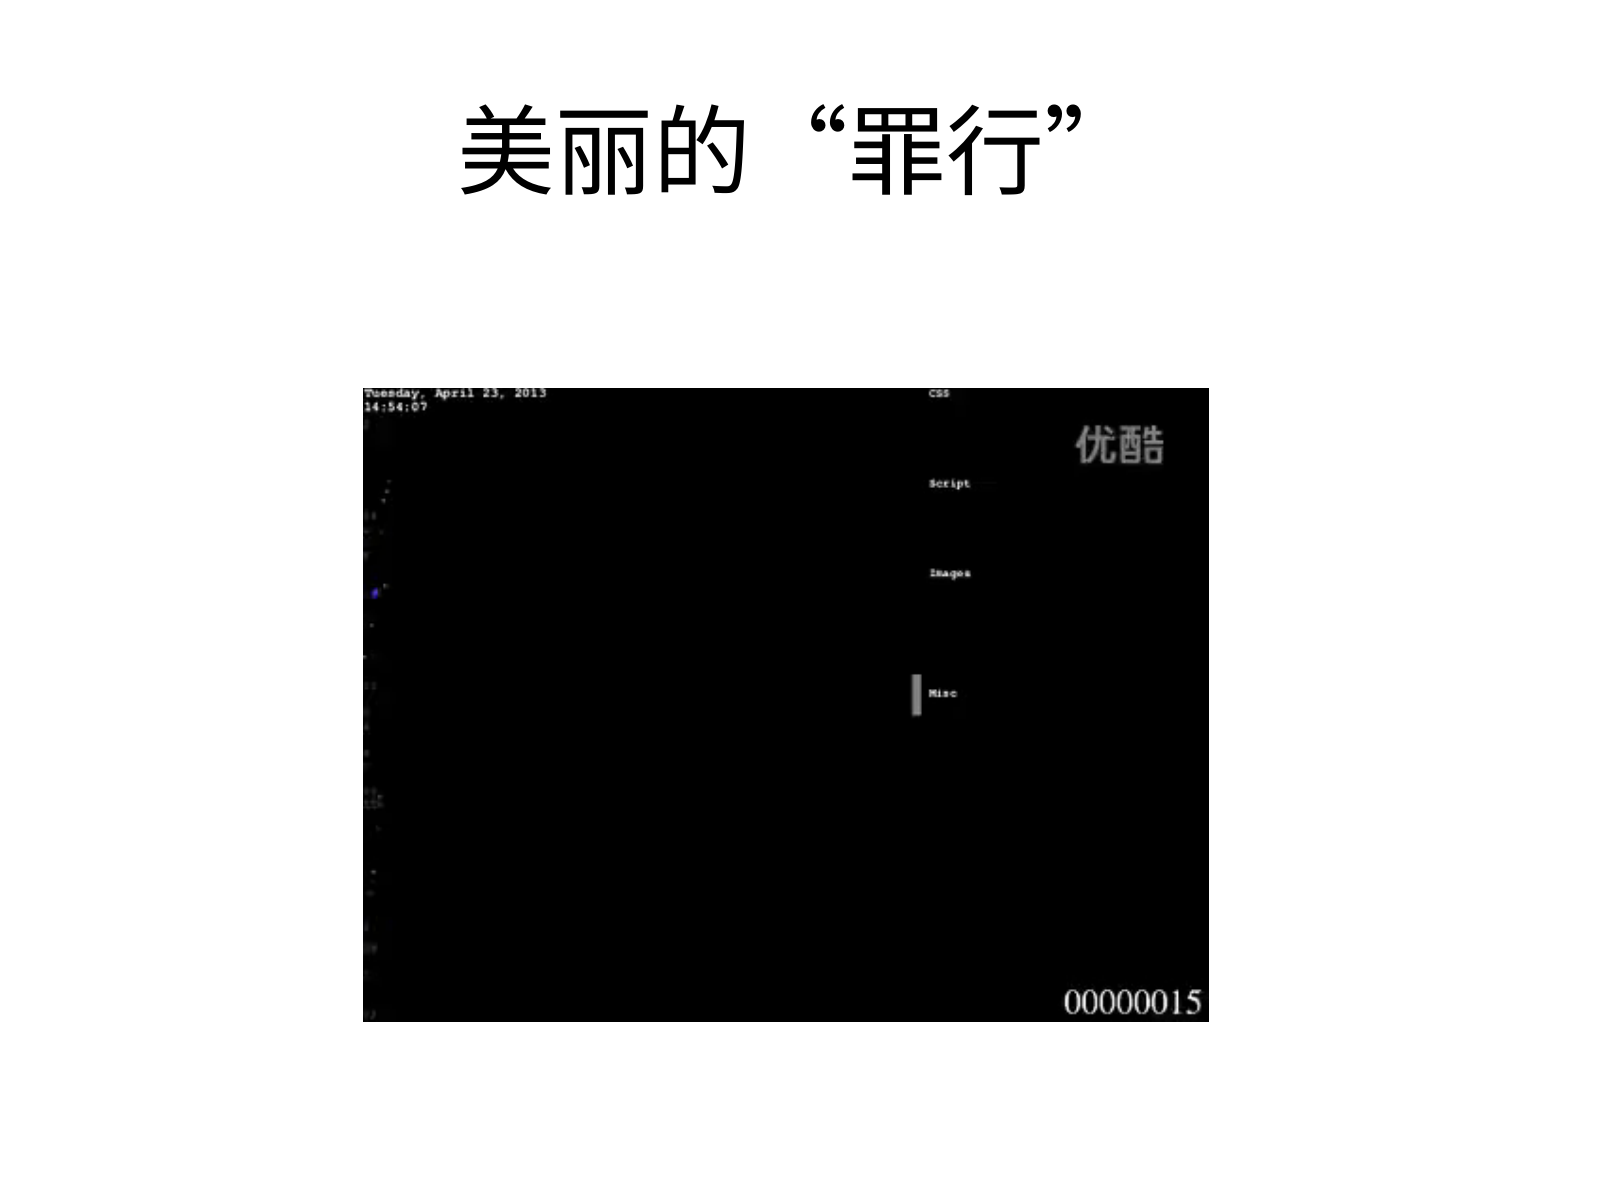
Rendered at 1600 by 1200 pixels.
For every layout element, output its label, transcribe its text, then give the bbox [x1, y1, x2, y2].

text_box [362, 387, 1210, 1023]
title 美丽的“罪行” [80, 48, 1520, 249]
